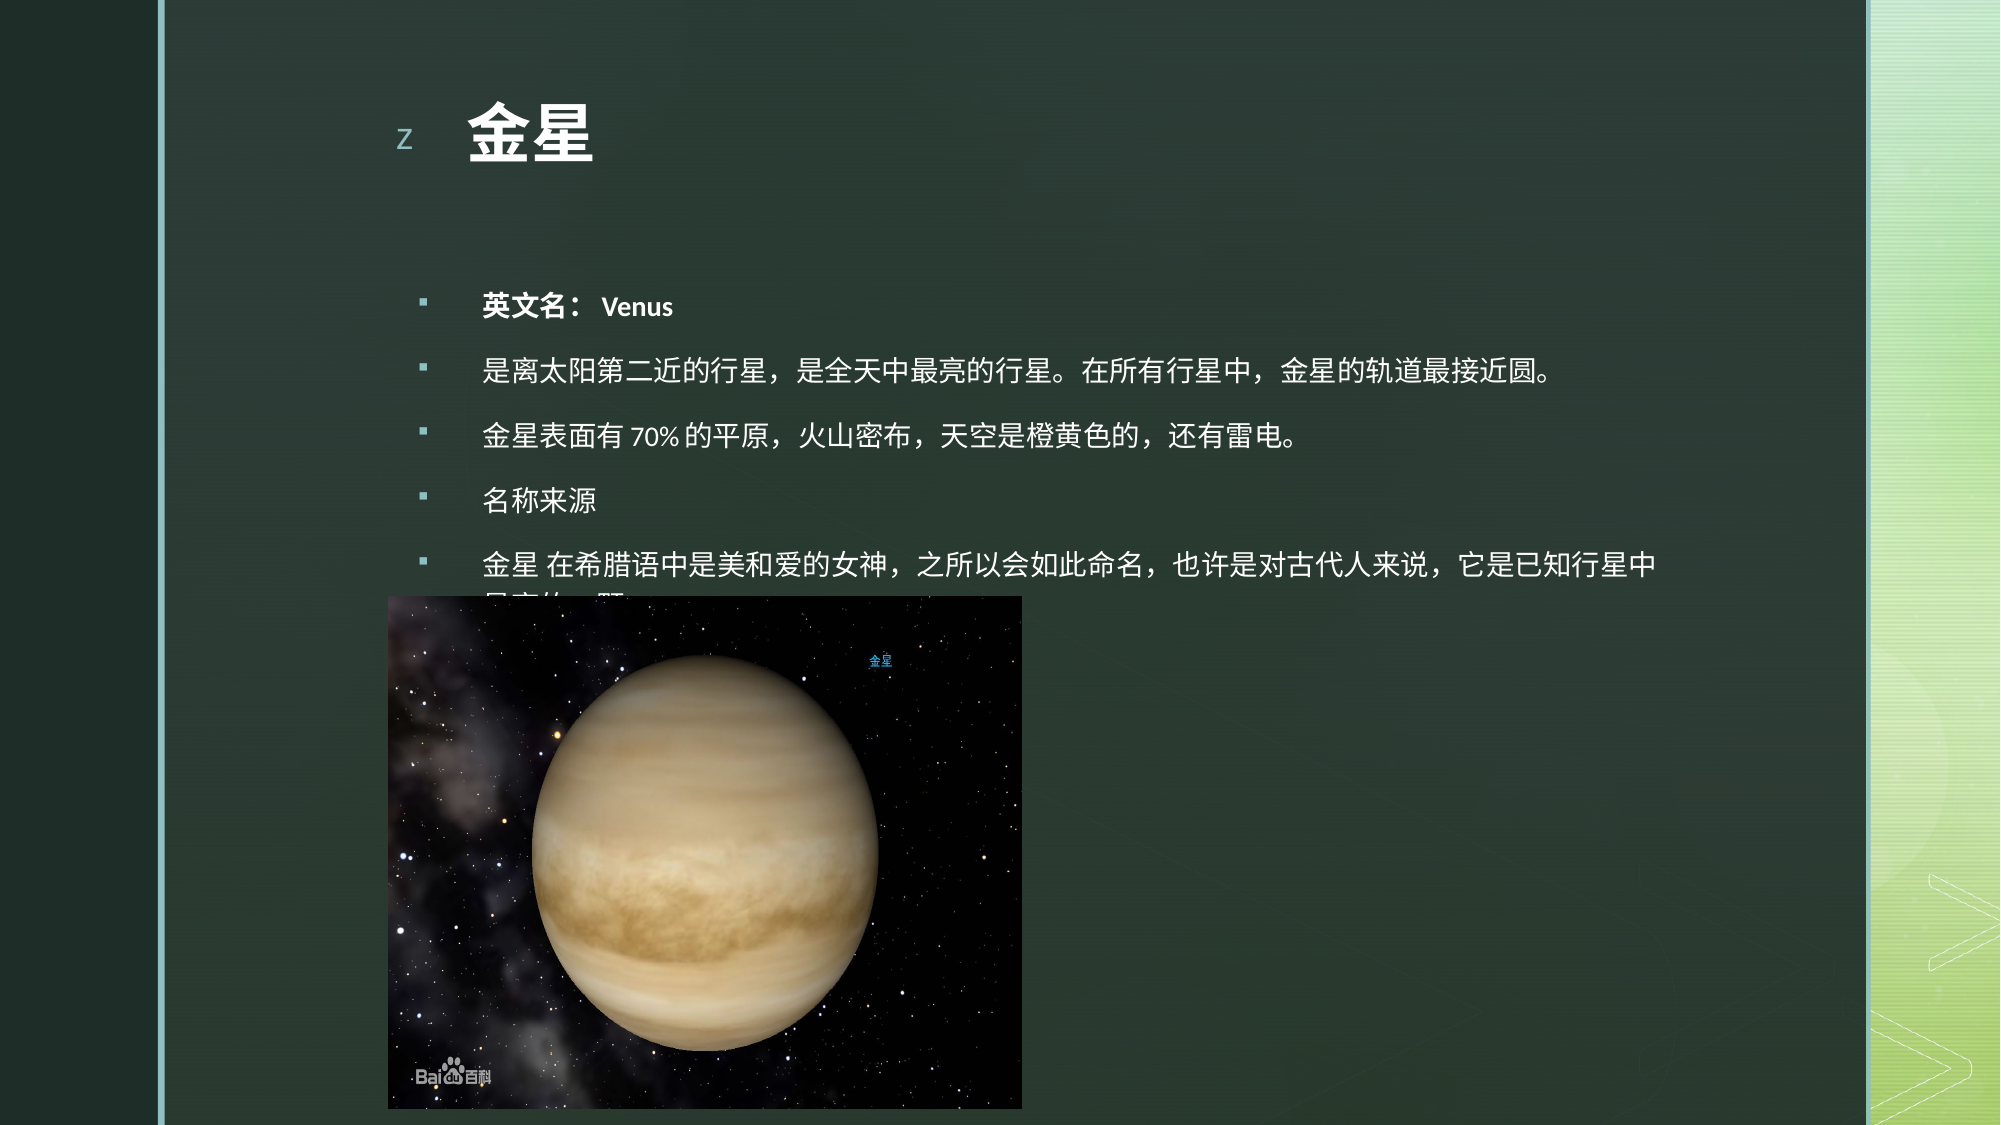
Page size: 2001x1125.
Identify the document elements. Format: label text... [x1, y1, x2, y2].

picture [1871, 0, 2001, 1125]
title 金星 [451, 94, 683, 215]
list 英文名：Venus 是离太阳第二近的行星，是全天中最亮的行星。在所有行星中，金星的轨道最接近圆。 金星表面有70%的平原，火山密布，天空是橙黄色的，还有雷电。 名称来源 金星 在希腊语中是美和爱的女神，之所以会如此命名，也许是对古代人来说，它是已知行星中最亮的一颗。 [402, 273, 1682, 634]
picture [387, 596, 1022, 1110]
